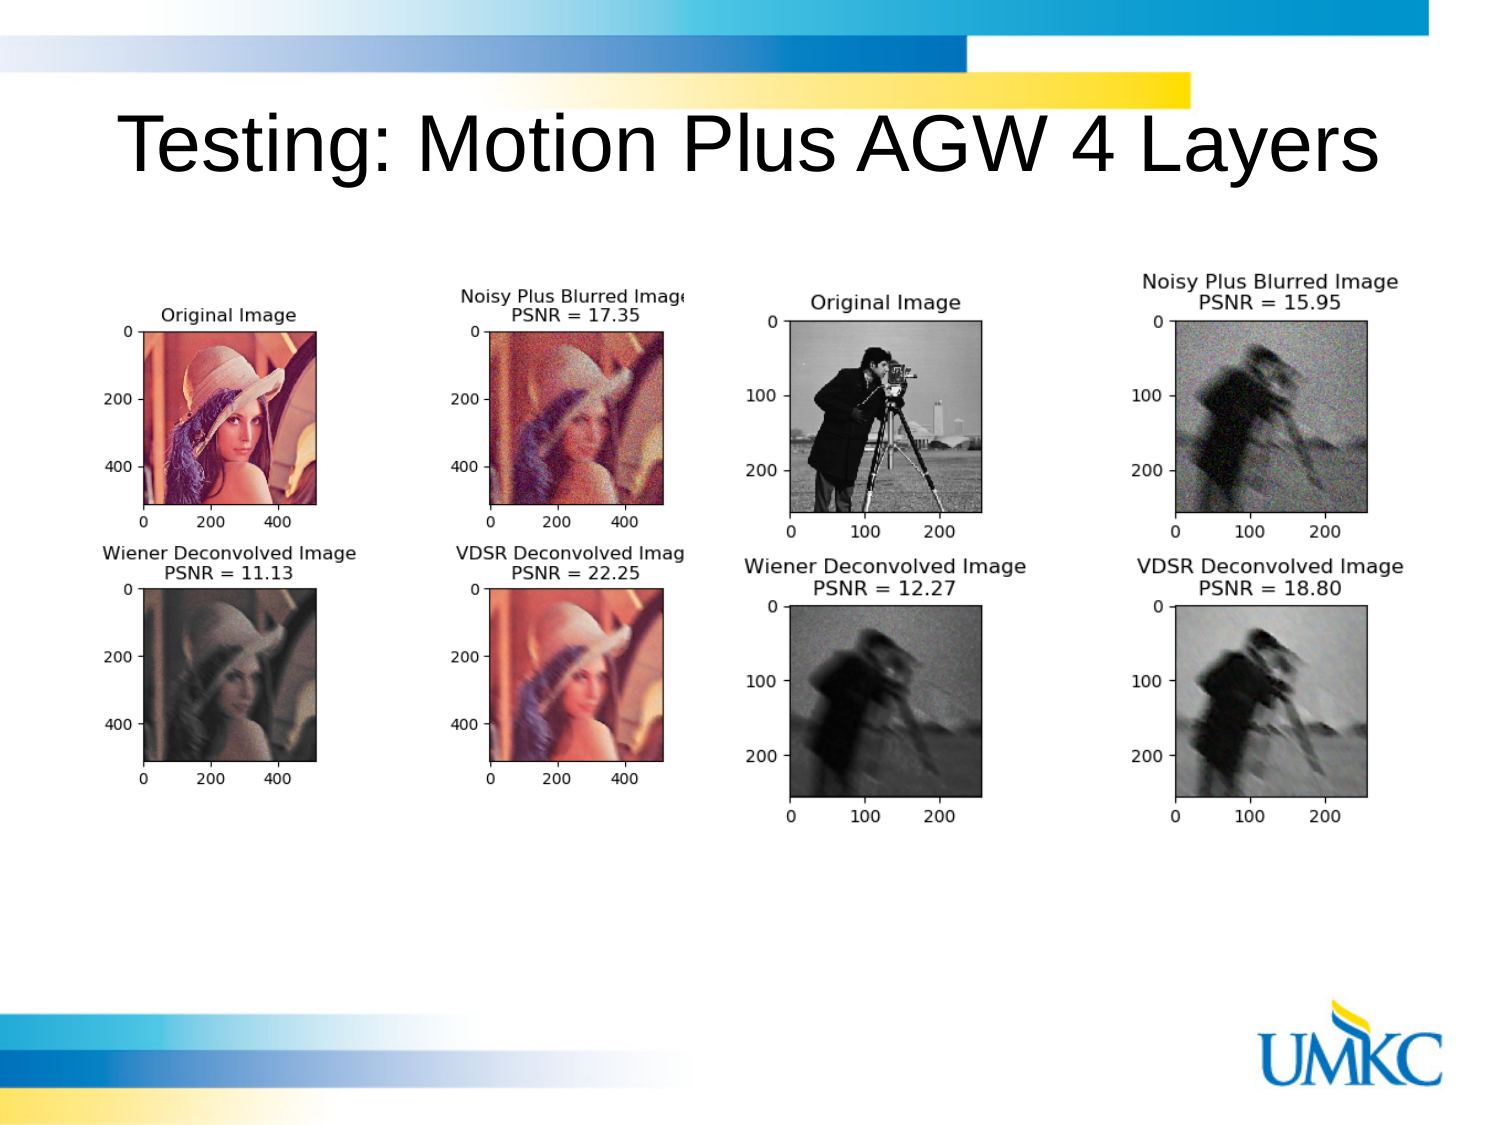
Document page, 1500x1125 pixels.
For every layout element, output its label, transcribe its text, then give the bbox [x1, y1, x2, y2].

picture [0, 0, 1500, 1125]
title Testing: Motion Plus AGW 4 Layers [75, 45, 1425, 233]
